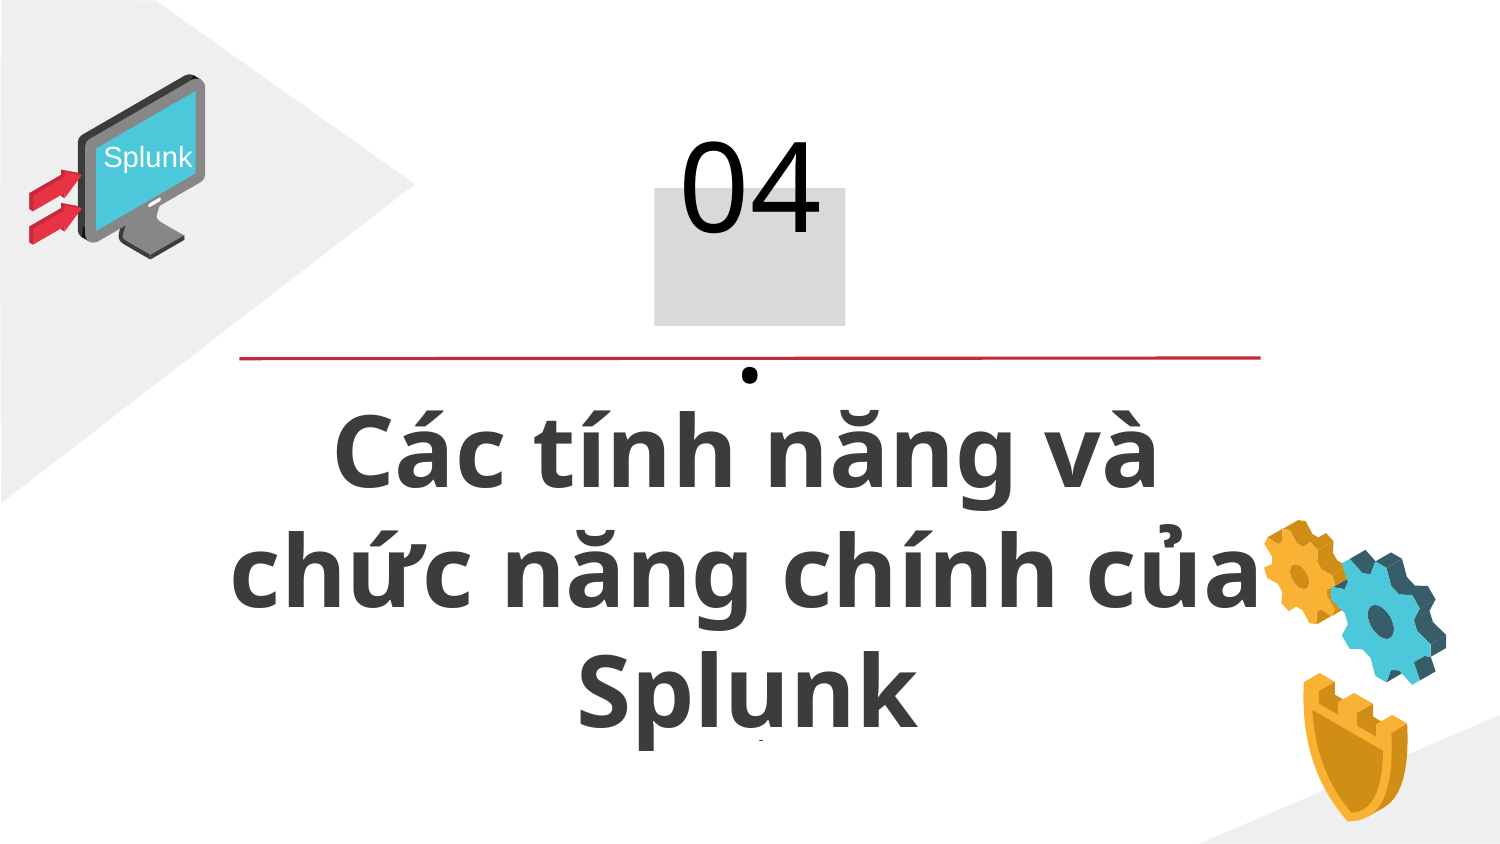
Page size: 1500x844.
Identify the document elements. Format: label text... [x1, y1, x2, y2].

text_box 04. [654, 187, 846, 326]
text_box Các tính năng và chức năng chính của Splunk [182, 372, 1313, 511]
text_box [327, 595, 1163, 742]
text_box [1263, 519, 1447, 686]
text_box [1300, 673, 1410, 822]
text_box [29, 73, 206, 260]
